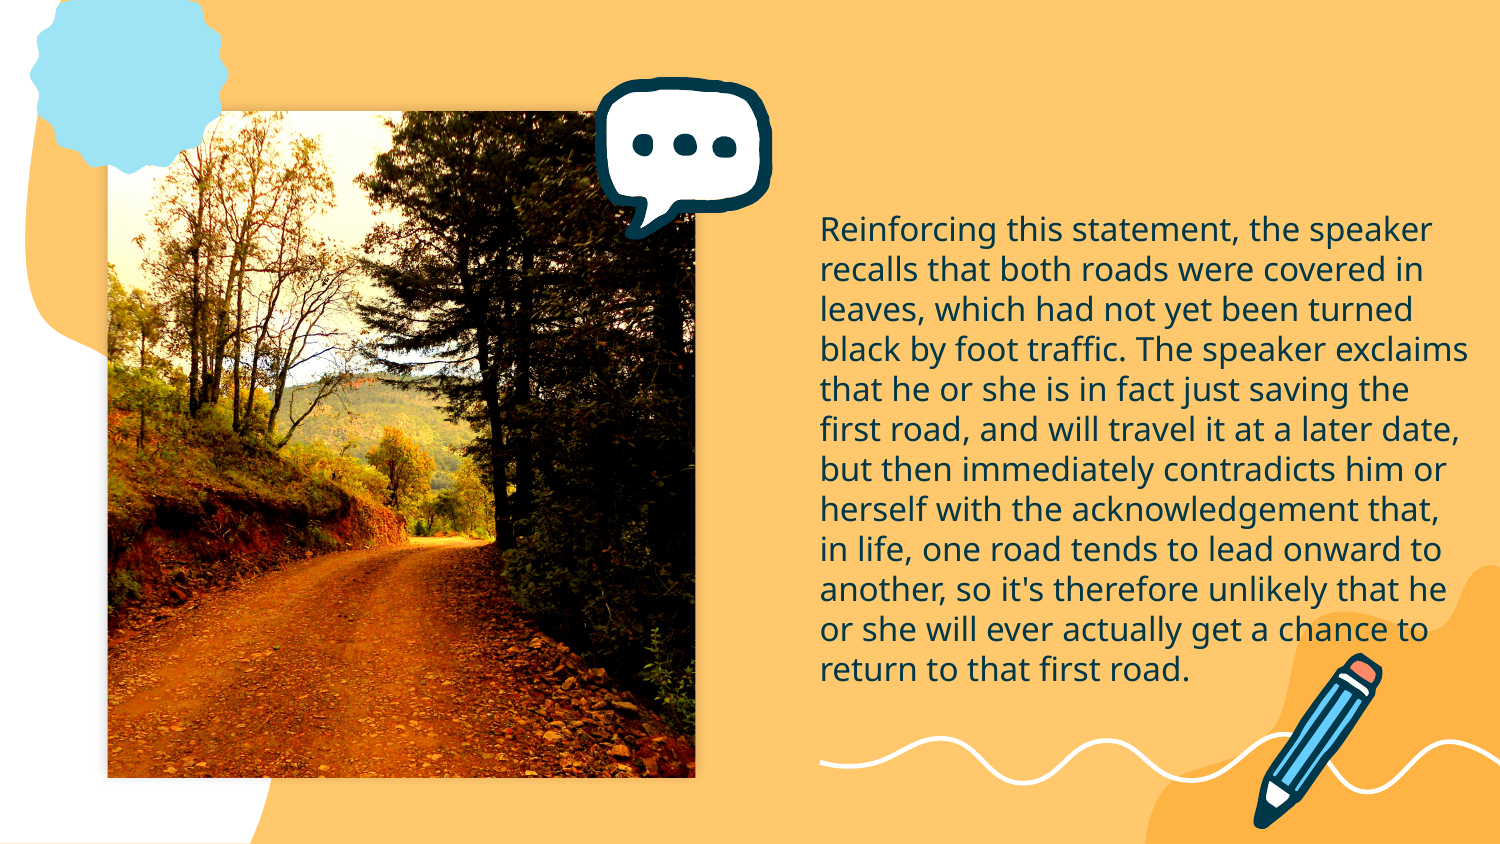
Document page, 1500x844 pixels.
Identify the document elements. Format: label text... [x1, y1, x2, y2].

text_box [1253, 652, 1384, 831]
picture [107, 110, 696, 778]
subtitle Reinforcing this statement, the speaker recalls that both roads were covered in leaves, which had not yet been turned black by foot traffic. The speaker exclaims that he or she is in fact just saving the first road, and will travel it at a later date, but then immediately contradicts him or herself with the acknowledgement that, in life, one road tends to lead onward to another, so it's therefore unlikely that he or she will ever actually get a chance to return to that first road. [804, 193, 1493, 770]
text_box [594, 75, 773, 241]
text_box [29, 0, 229, 168]
